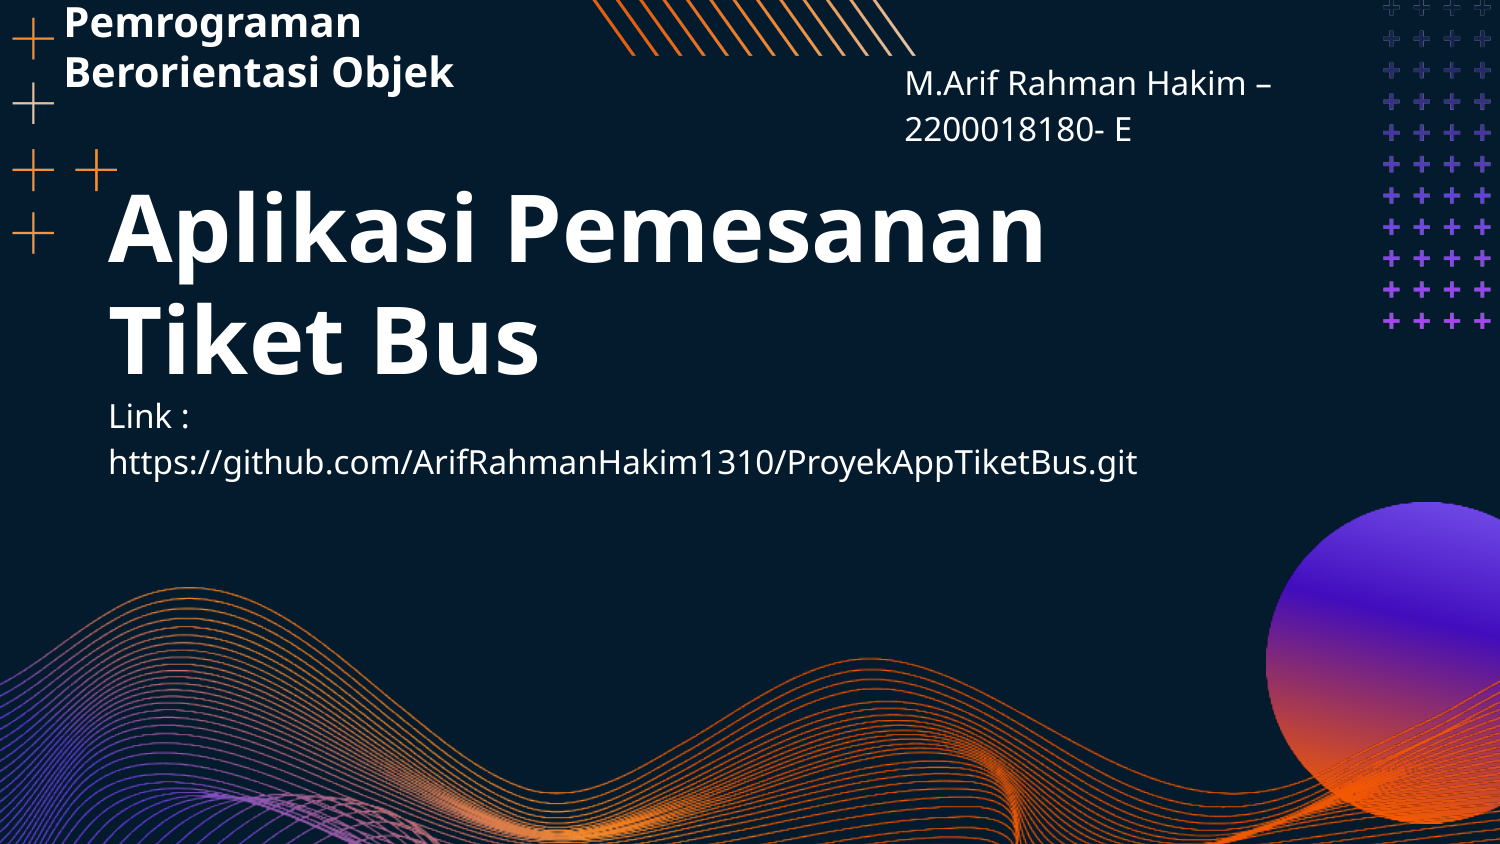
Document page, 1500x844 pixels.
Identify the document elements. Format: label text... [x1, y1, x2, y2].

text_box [0, 502, 1500, 844]
picture [0, 17, 117, 254]
picture [1384, 0, 1500, 329]
picture [584, 0, 916, 56]
title Aplikasi Pemesanan Tiket Bus [93, 271, 1239, 409]
text_box Pemrograman Berorientasi Objek [48, 50, 630, 111]
text_box Link : https://github.com/ArifRahmanHakim1310/ProyekAppTiketBus.git [93, 374, 1217, 453]
subtitle M.Arif Rahman Hakim – 2200018180- E [889, 41, 1485, 120]
